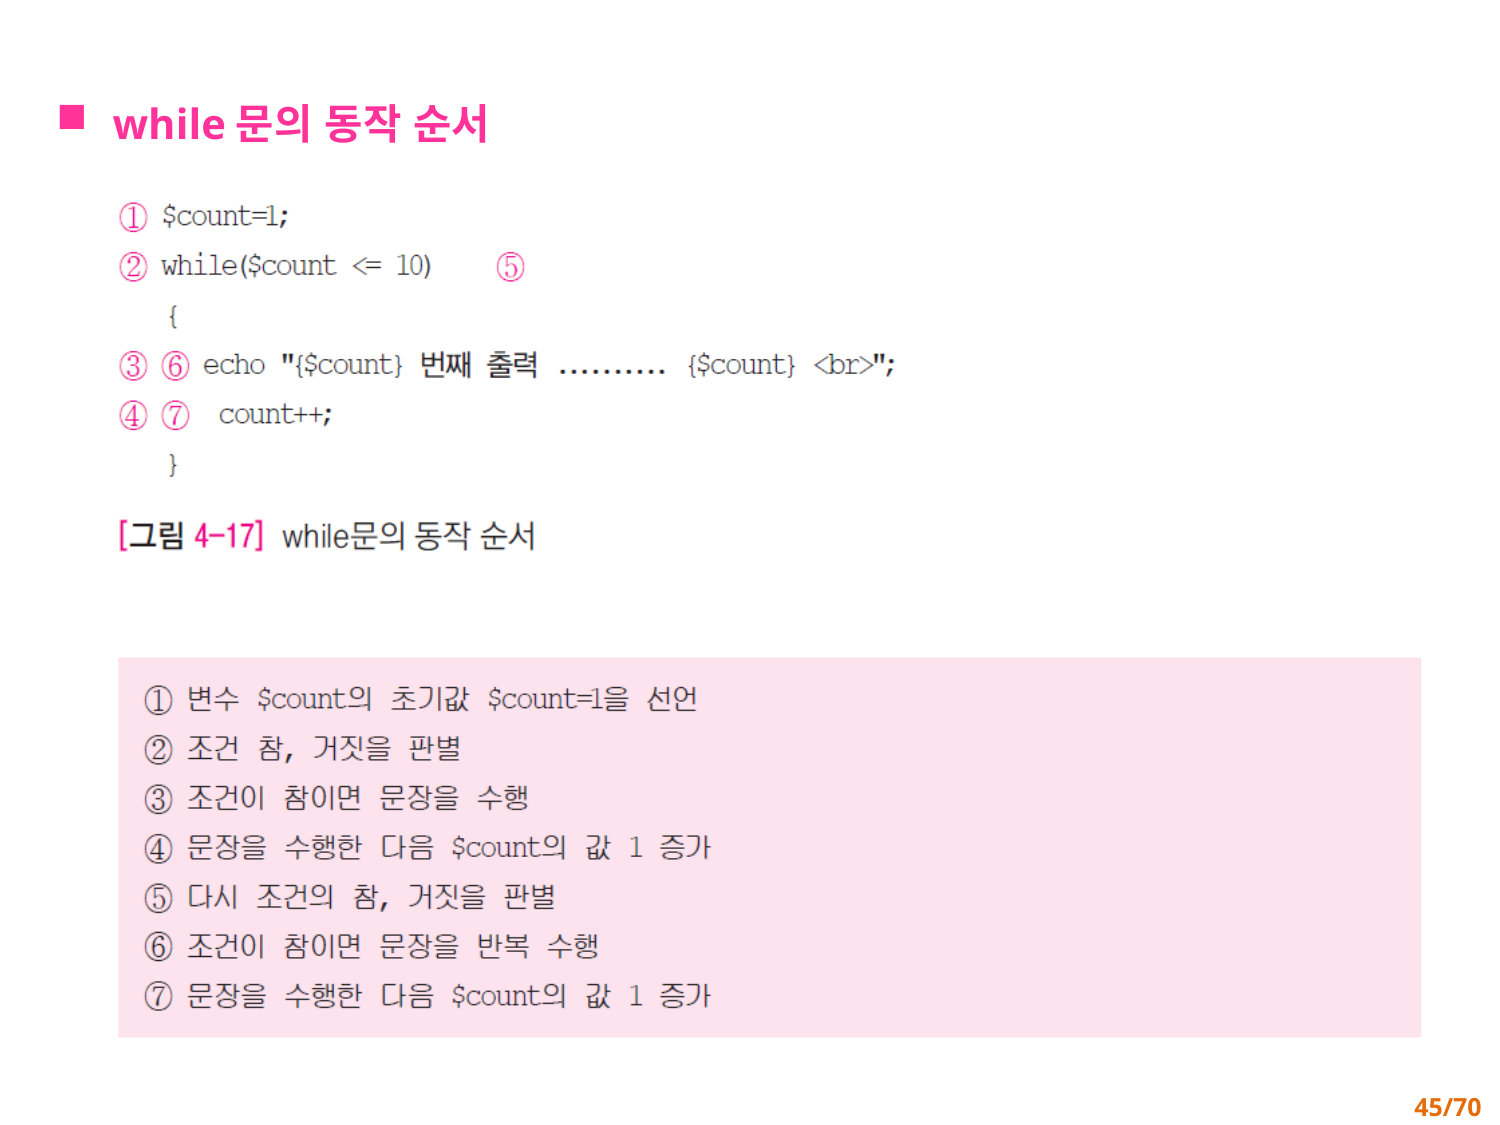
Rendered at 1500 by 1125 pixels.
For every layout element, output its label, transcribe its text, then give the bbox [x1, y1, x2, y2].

list while문의 동작 순서 [41, 90, 1459, 161]
picture [101, 184, 1436, 1052]
